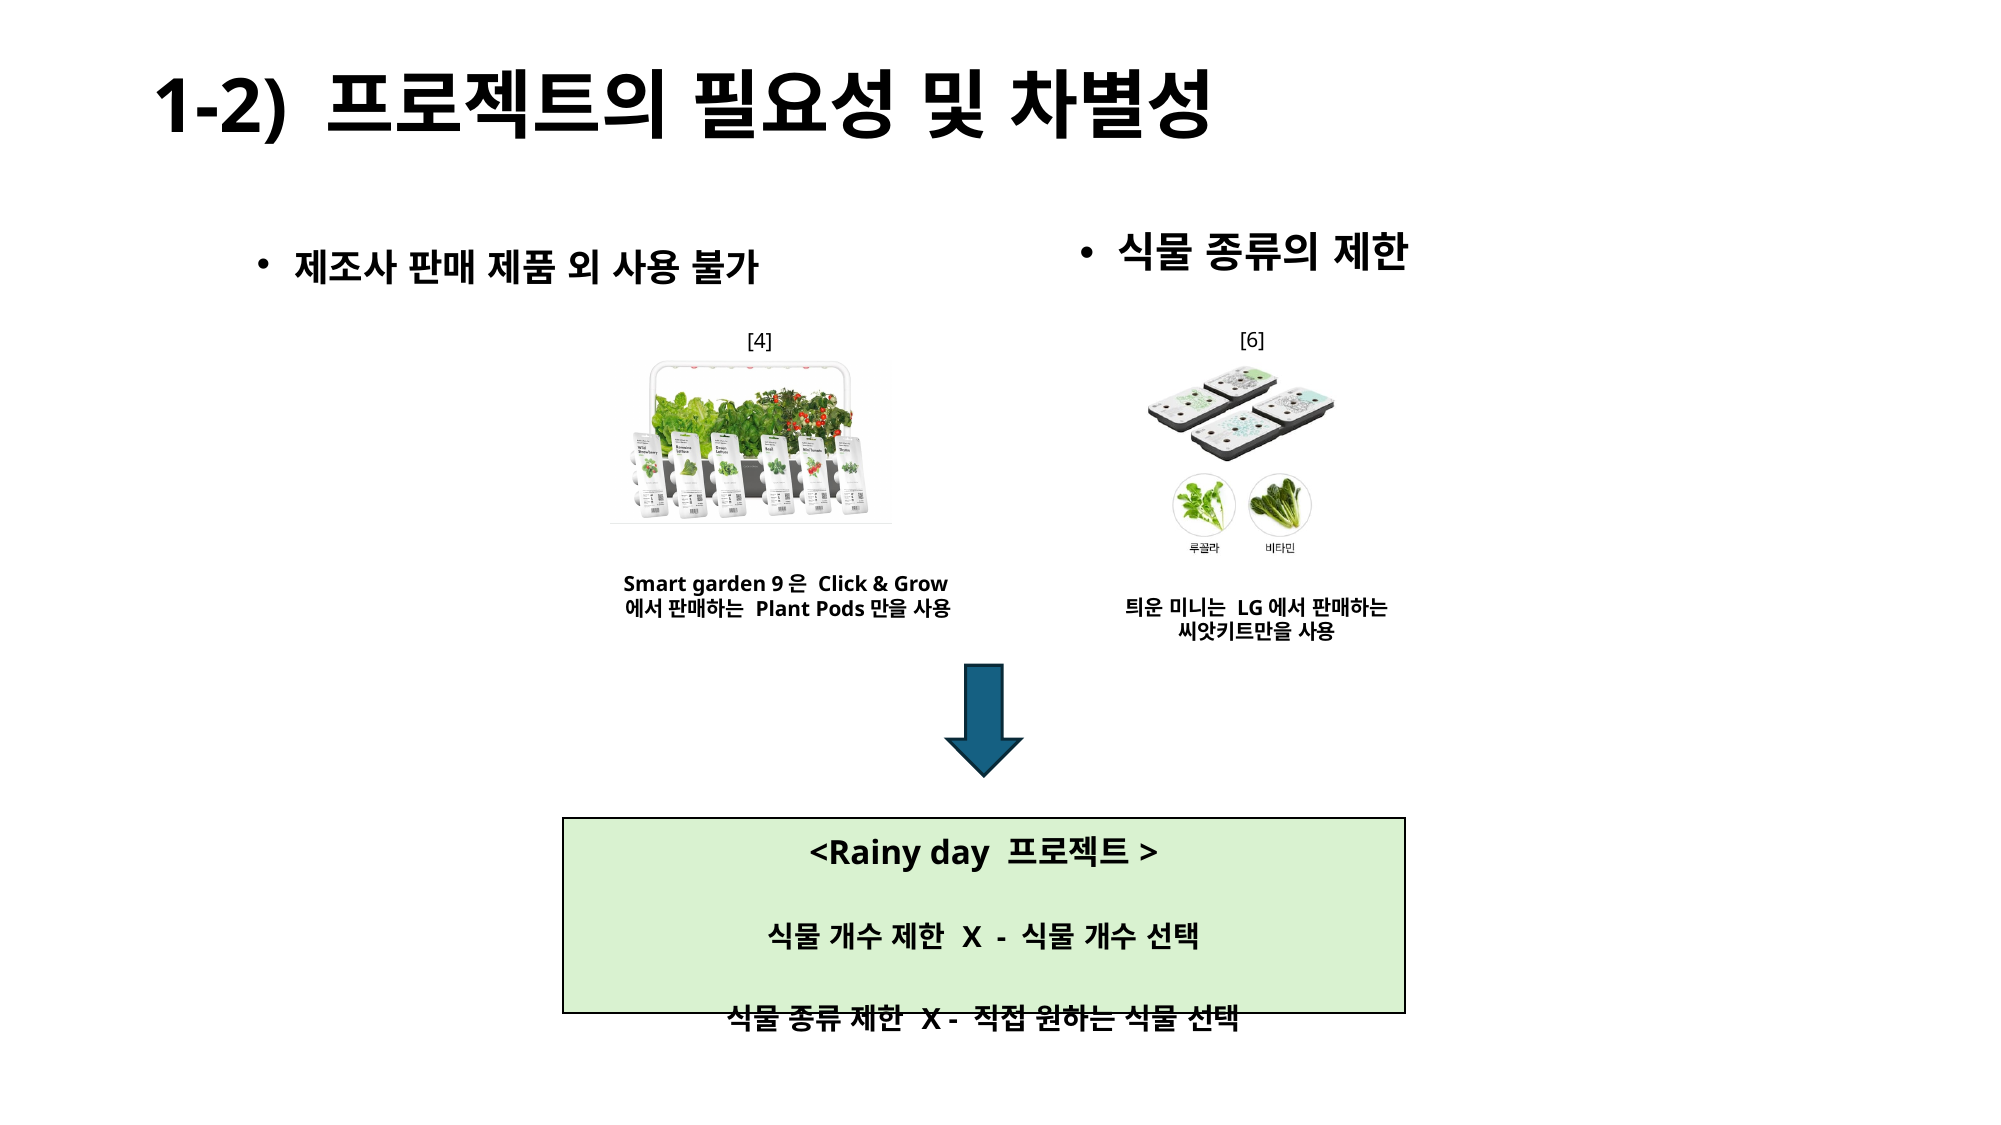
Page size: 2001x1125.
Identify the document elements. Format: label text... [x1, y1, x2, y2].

title 1-2) 프로젝트의 필요성 및 차별성 [137, 0, 1863, 218]
table_header <Rainy day 프로젝트> 식물 개수 제한 X - 식물 개수 선택 식물 종류 제한 X - 직접 원하는 식물 선택 [564, 819, 1404, 1012]
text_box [514, 318, 1416, 653]
text_box 식물 종류의 제한 [1064, 224, 1907, 294]
text_box 제조사 판매 제품 외 사용 불가 [241, 234, 1261, 333]
text_box [943, 663, 1025, 778]
